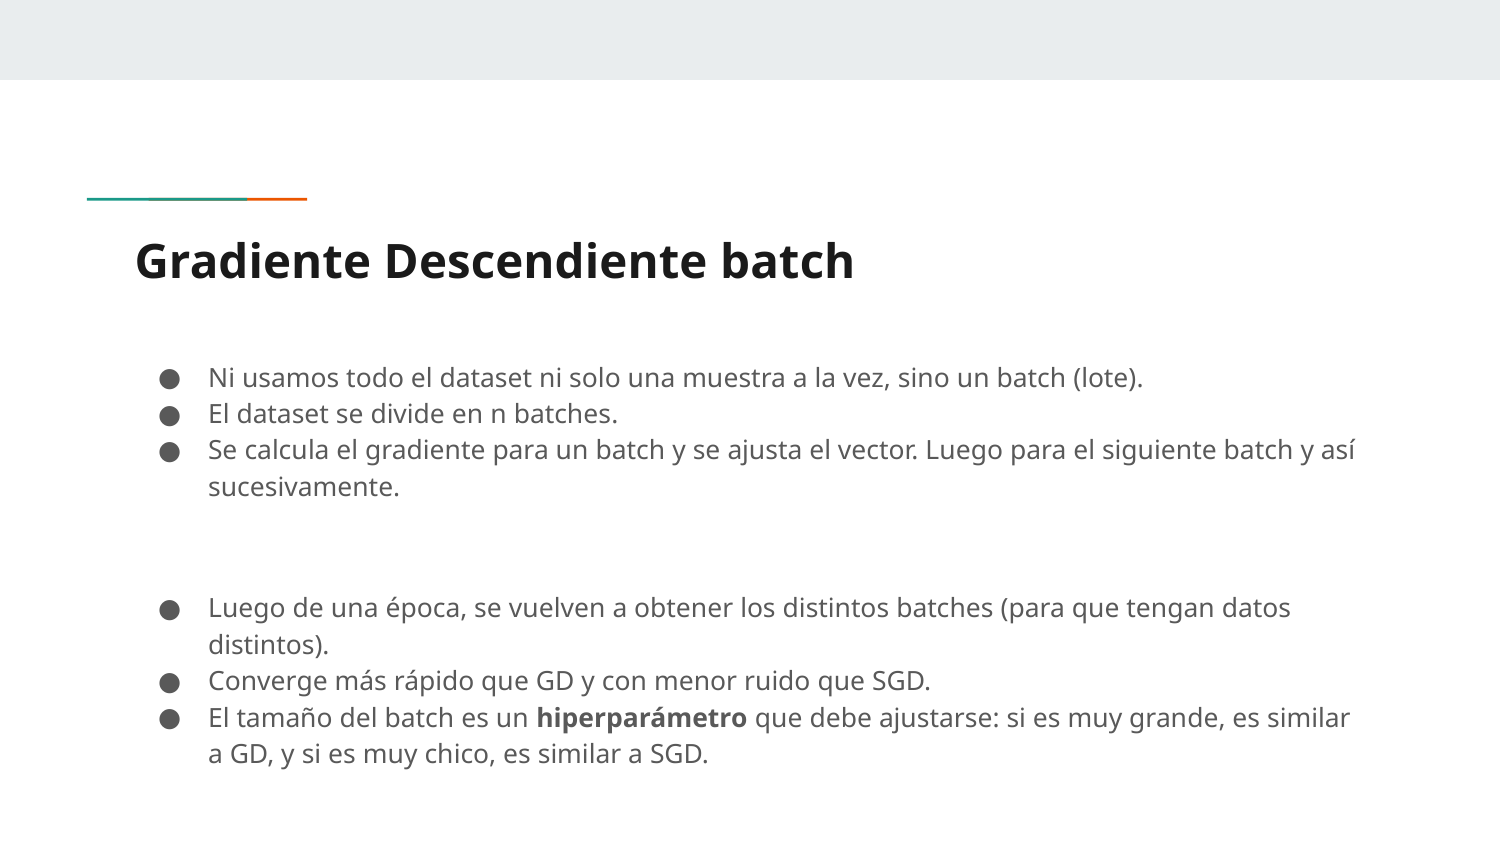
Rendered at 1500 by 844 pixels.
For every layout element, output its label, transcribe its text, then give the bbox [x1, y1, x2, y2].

list Ni usamos todo el dataset ni solo una muestra a la vez, sino un batch (lote). El dataset se divide en n batches. Se calcula el gradiente para un batch y se ajusta el vector. Luego para el siguiente batch y así sucesivamente. Luego de una época, se vuelven a obtener los distintos batches (para que tengan datos distintos). Converge más rápido que GD y con menor ruido que SGD. El tamaño del batch es un hiperparámetro que debe ajustarse: si es muy grande, es similar a GD, y si es muy chico, es similar a SGD. [119, 341, 1381, 788]
title Gradiente Descendiente batch [119, 216, 1381, 305]
